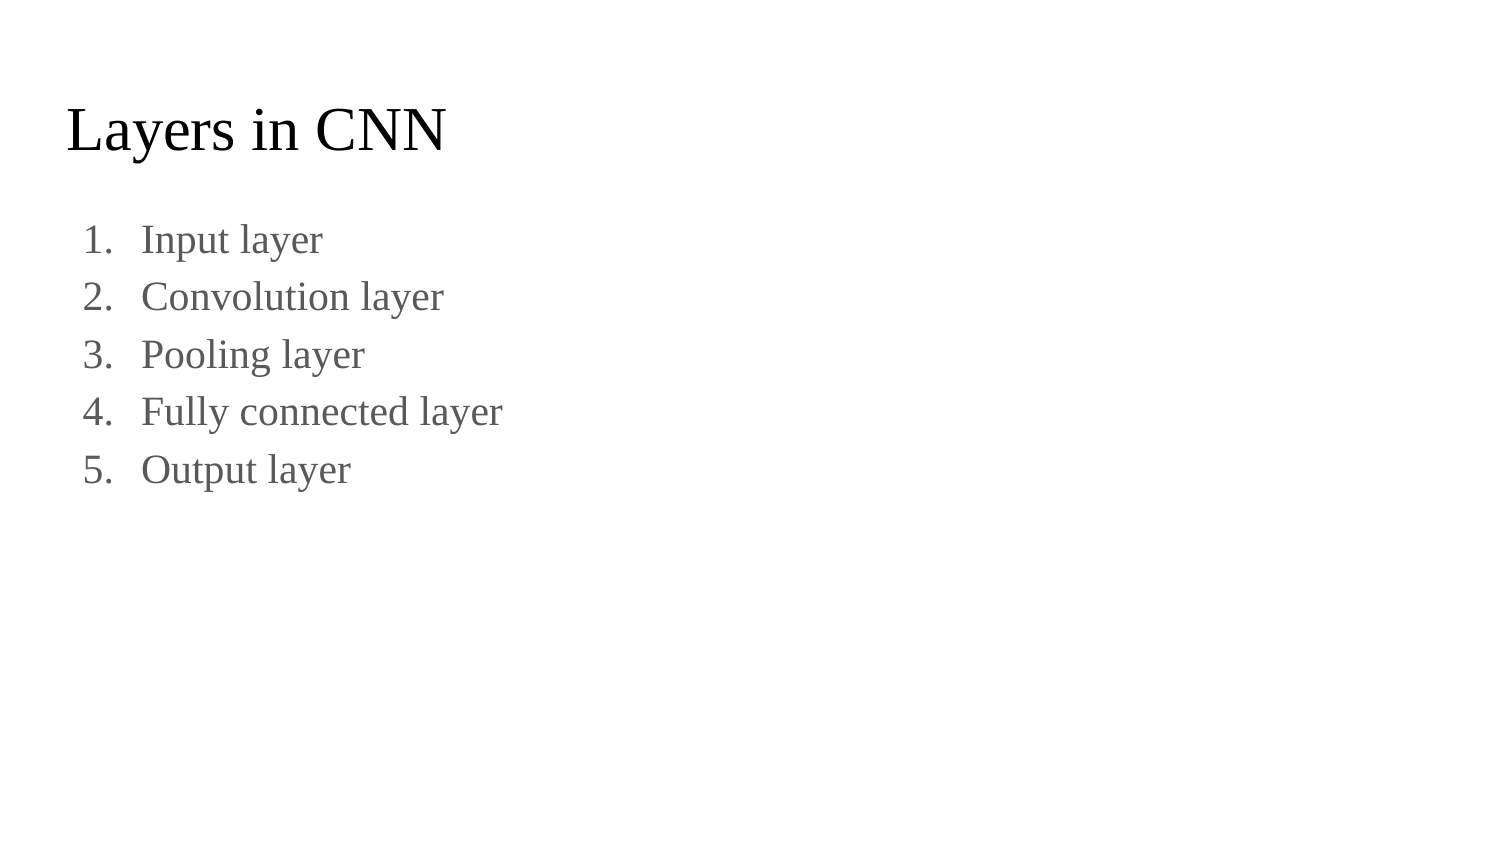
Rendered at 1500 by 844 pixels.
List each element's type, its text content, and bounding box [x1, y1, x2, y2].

title Layers in CNN [51, 72, 1449, 167]
list Input layer Convolution layer Pooling layer Fully connected layer Output layer [51, 189, 1449, 750]
